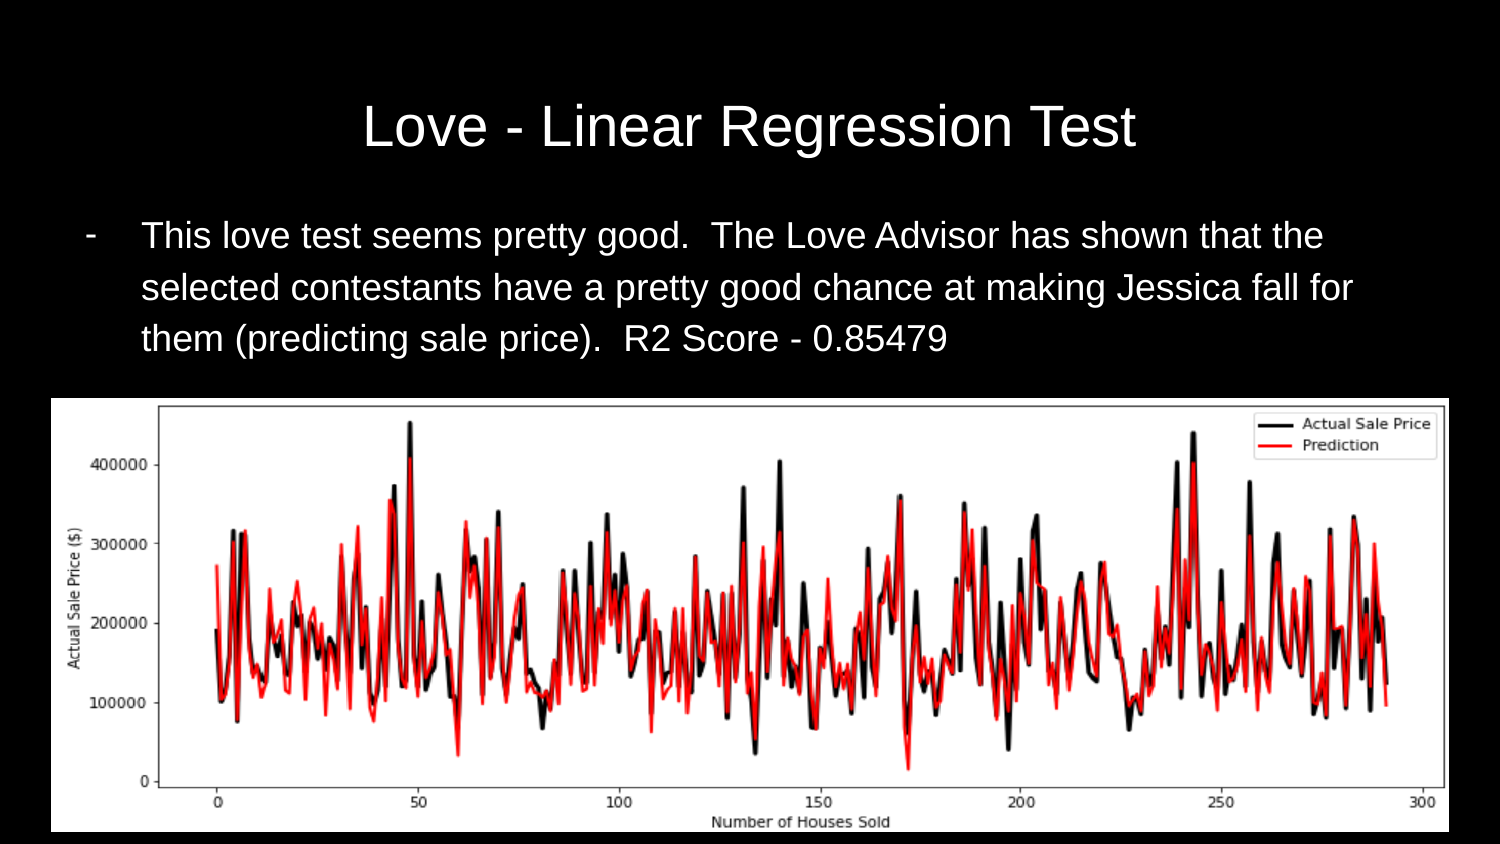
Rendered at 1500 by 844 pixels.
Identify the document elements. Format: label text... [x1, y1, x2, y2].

list This love test seems pretty good. The Love Advisor has shown that the selected contestants have a pretty good chance at making Jessica fall for them (predicting sale price). R2 Score - 0.85479 [51, 189, 1449, 397]
title Love - Linear Regression Test [51, 72, 1449, 167]
picture [50, 398, 1450, 833]
